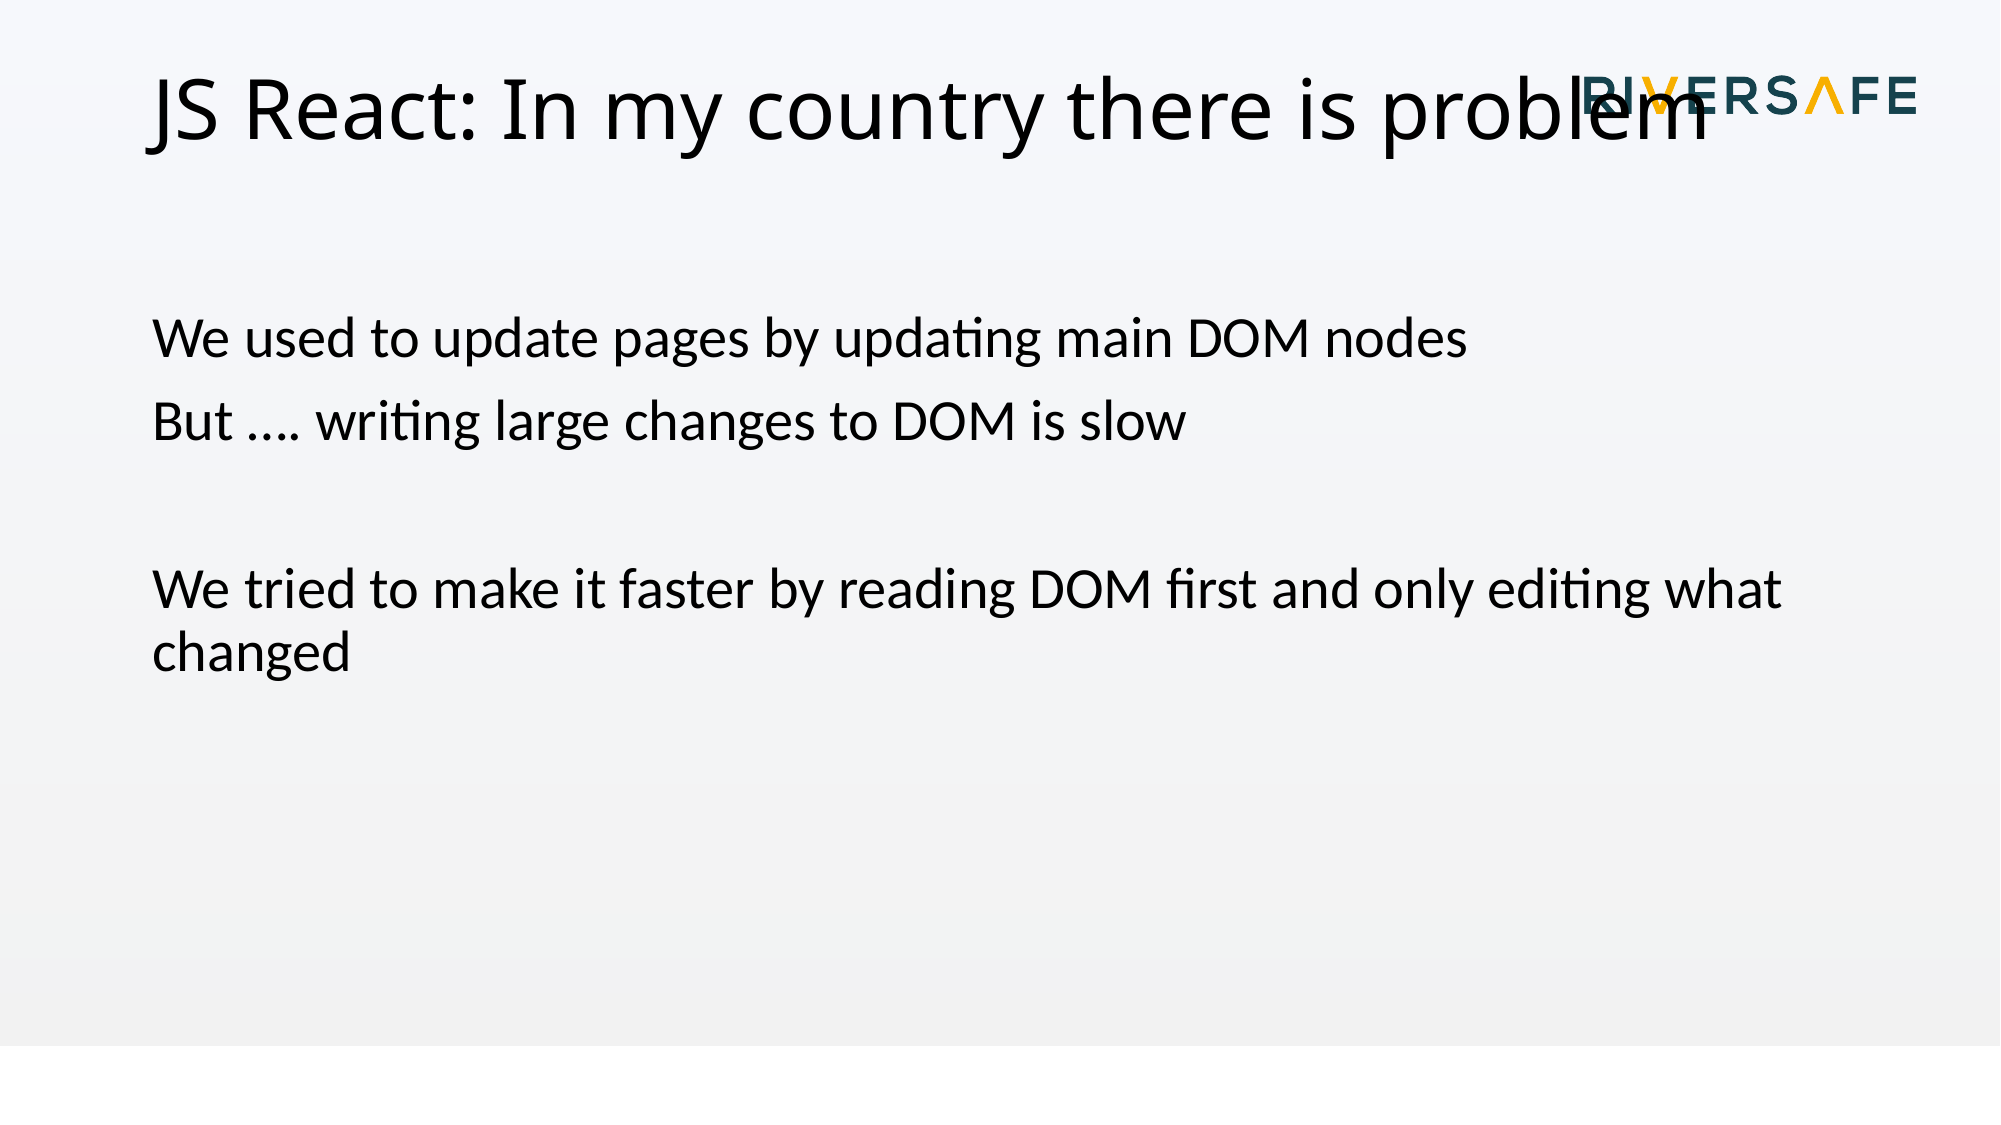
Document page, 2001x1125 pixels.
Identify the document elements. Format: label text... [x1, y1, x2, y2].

picture [1863, 75, 1916, 115]
list We used to update pages by updating main DOM nodes But …. writing large changes to DOM is slow We tried to make it faster by reading DOM first and only editing what changed [137, 299, 1863, 1066]
title JS React: In my country there is problem [137, 59, 1863, 278]
